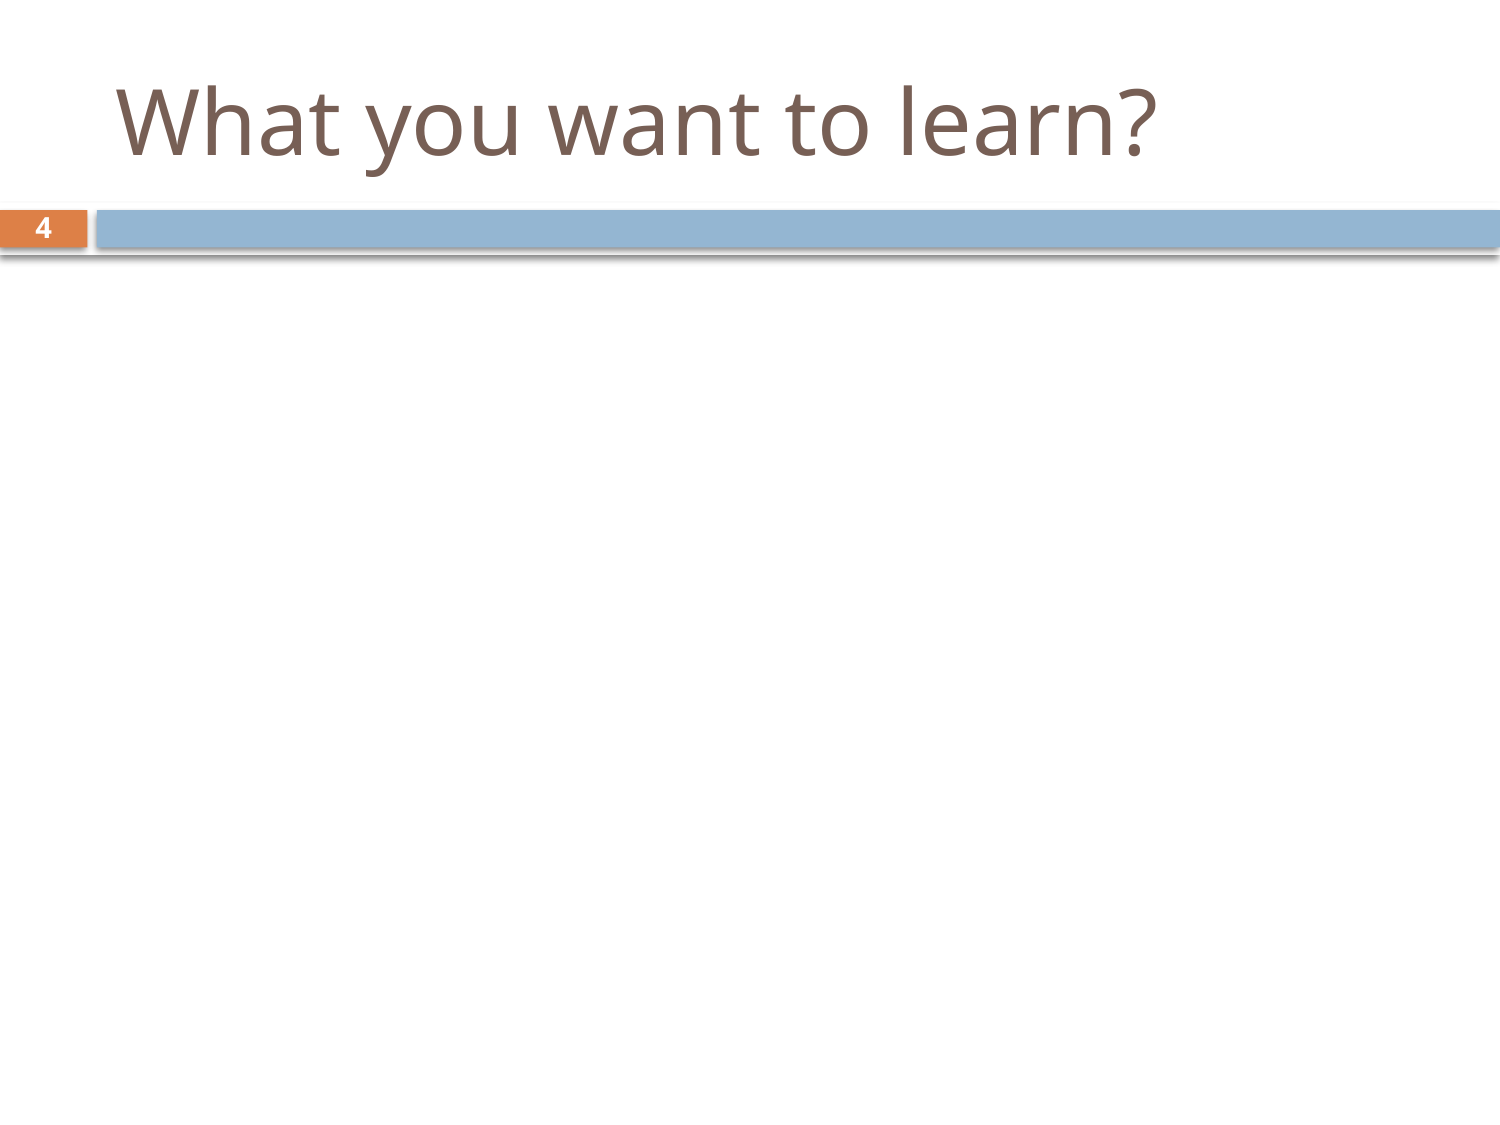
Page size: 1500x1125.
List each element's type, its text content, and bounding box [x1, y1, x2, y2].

slide_number 4 [0, 208, 88, 249]
title What you want to learn? [100, 37, 1438, 200]
